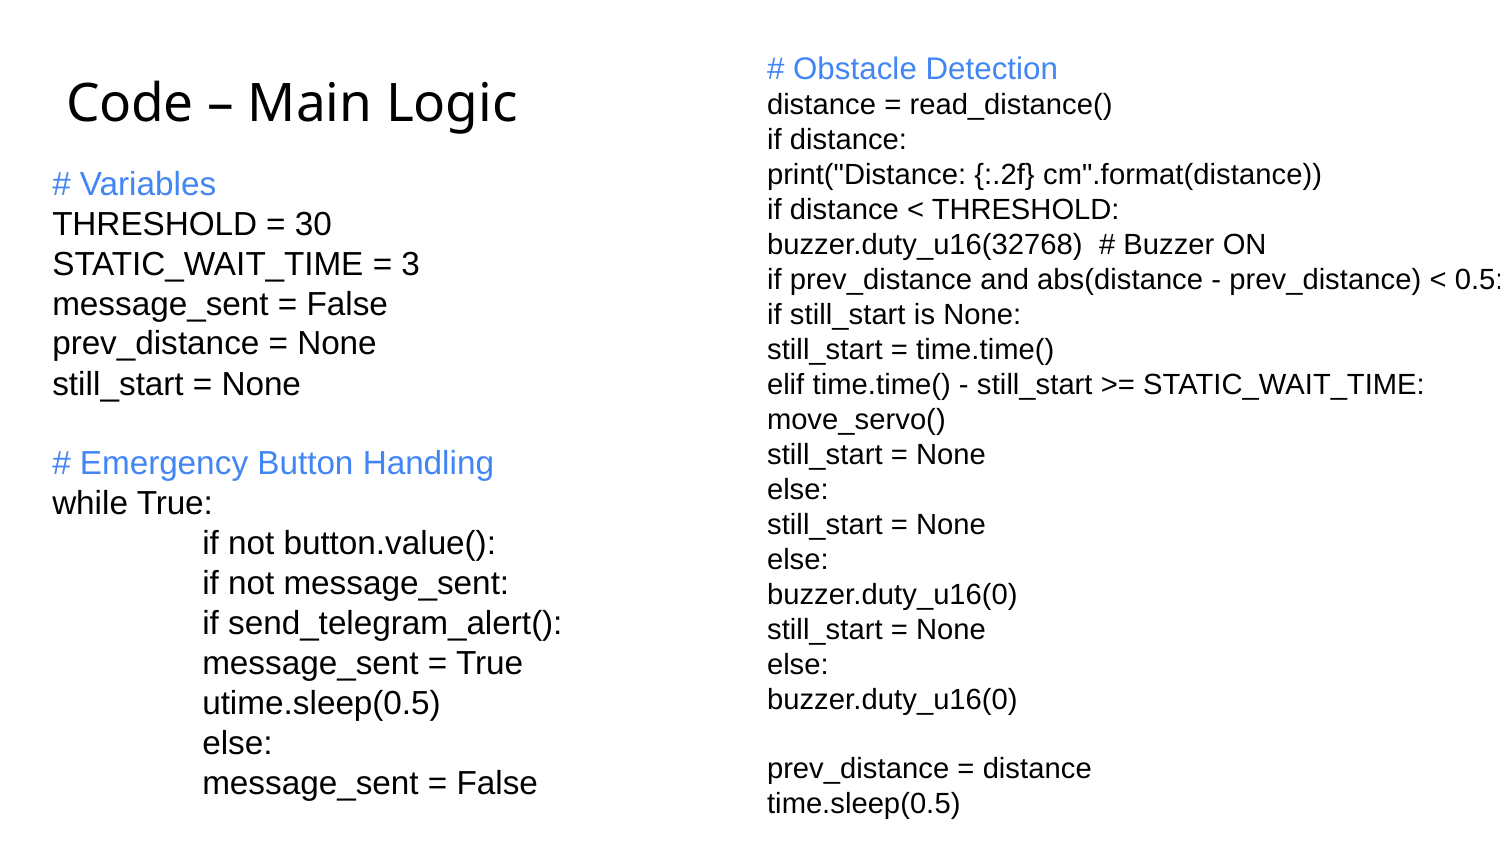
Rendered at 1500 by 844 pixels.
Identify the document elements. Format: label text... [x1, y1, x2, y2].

text_box # Variables THRESHOLD = 30 STATIC_WAIT_TIME = 3 message_sent = False prev_distance = None still_start = None # Emergency Button Handling while True: if not button.value(): if not message_sent: if send_telegram_alert(): message_sent = True utime.sleep(0.5) else: message_sent = False [37, 147, 602, 816]
text_box # Obstacle Detection distance = read_distance() if distance: print("Distance: {:.2f} cm".format(distance)) if distance < THRESHOLD: buzzer.duty_u16(32768) # Buzzer ON if prev_distance and abs(distance - prev_distance) < 0.5: if still_start is None: still_start = time.time() elif time.time() - still_start >= STATIC_WAIT_TIME: move_servo() still_start = None else: still_start = None else: buzzer.duty_u16(0) still_start = None else: buzzer.duty_u16(0) prev_distance = distance time.sleep(0.5) [602, 33, 1500, 835]
title Code – Main Logic [51, 53, 602, 147]
